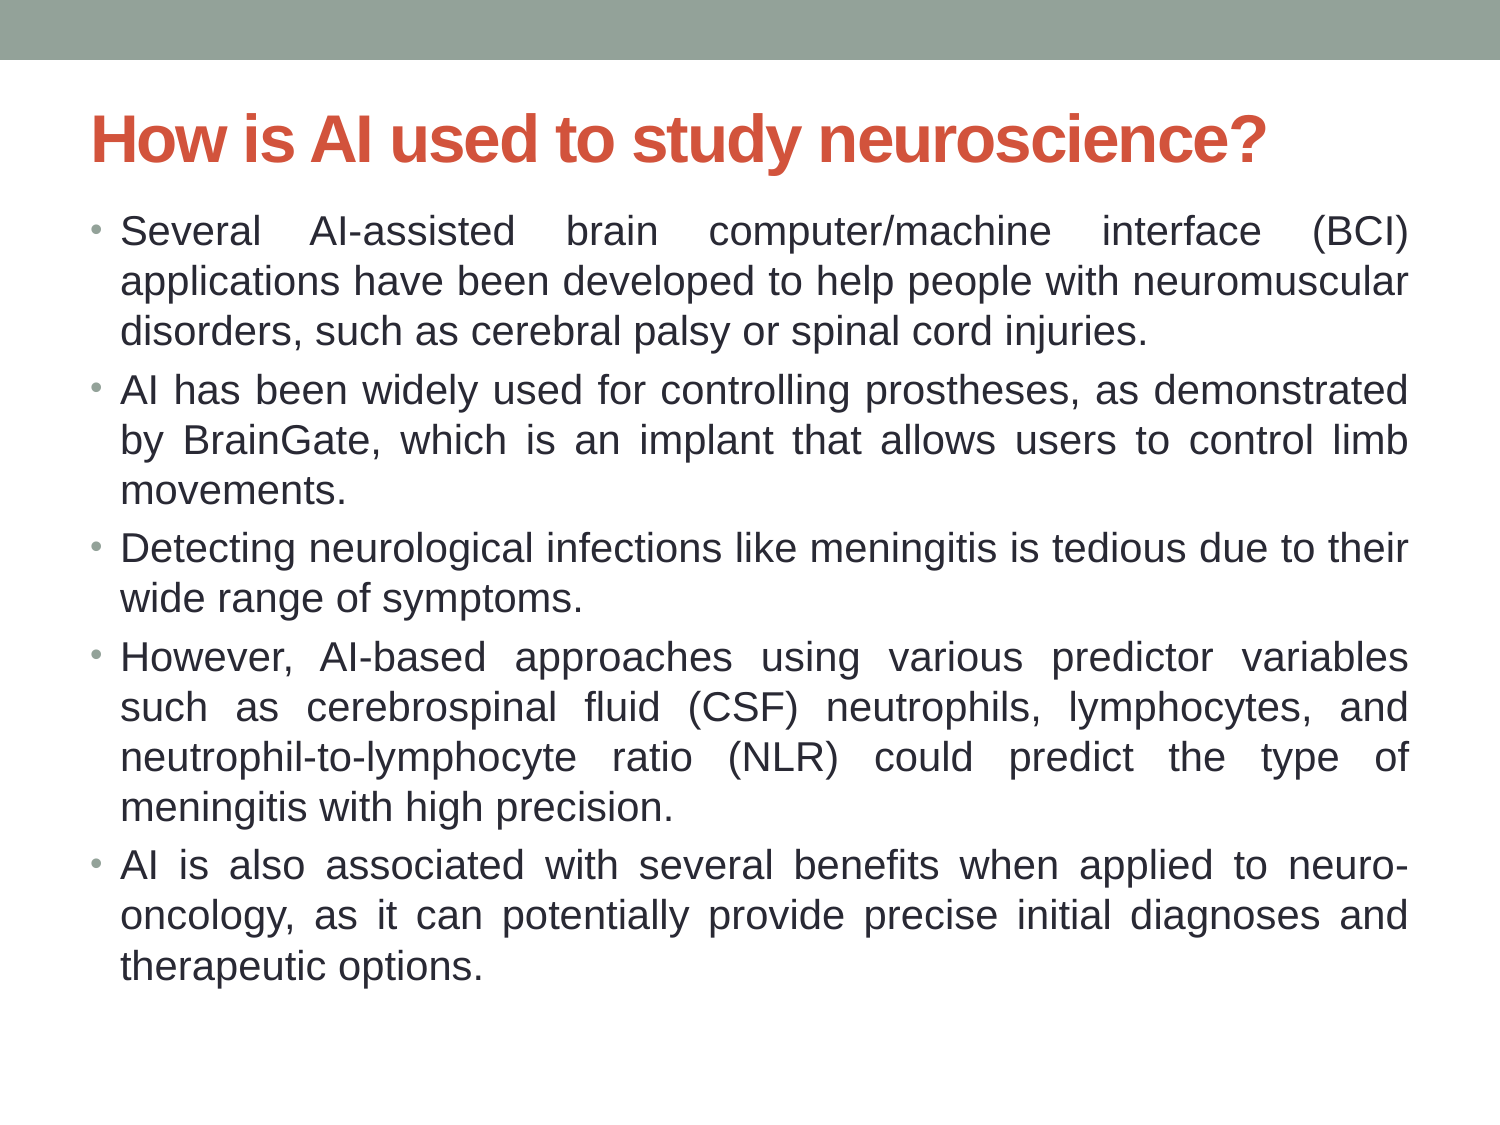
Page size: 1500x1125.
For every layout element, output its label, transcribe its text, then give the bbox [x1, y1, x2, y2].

list Several AI-assisted brain computer/machine interface (BCI) applications have been developed to help people with neuromuscular disorders, such as cerebral palsy or spinal cord injuries. AI has been widely used for controlling prostheses, as demonstrated by BrainGate, which is an implant that allows users to control limb movements. Detecting neurological infections like meningitis is tedious due to their wide range of symptoms. However, AI-based approaches using various predictor variables such as cerebrospinal fluid (CSF) neutrophils, lymphocytes, and neutrophil-to-lymphocyte ratio (NLR) could predict the type of meningitis with high precision. AI is also associated with several benefits when applied to neuro-oncology, as it can potentially provide precise initial diagnoses and therapeutic options. [75, 196, 1425, 1063]
title How is AI used to study neuroscience? [75, 87, 1425, 185]
